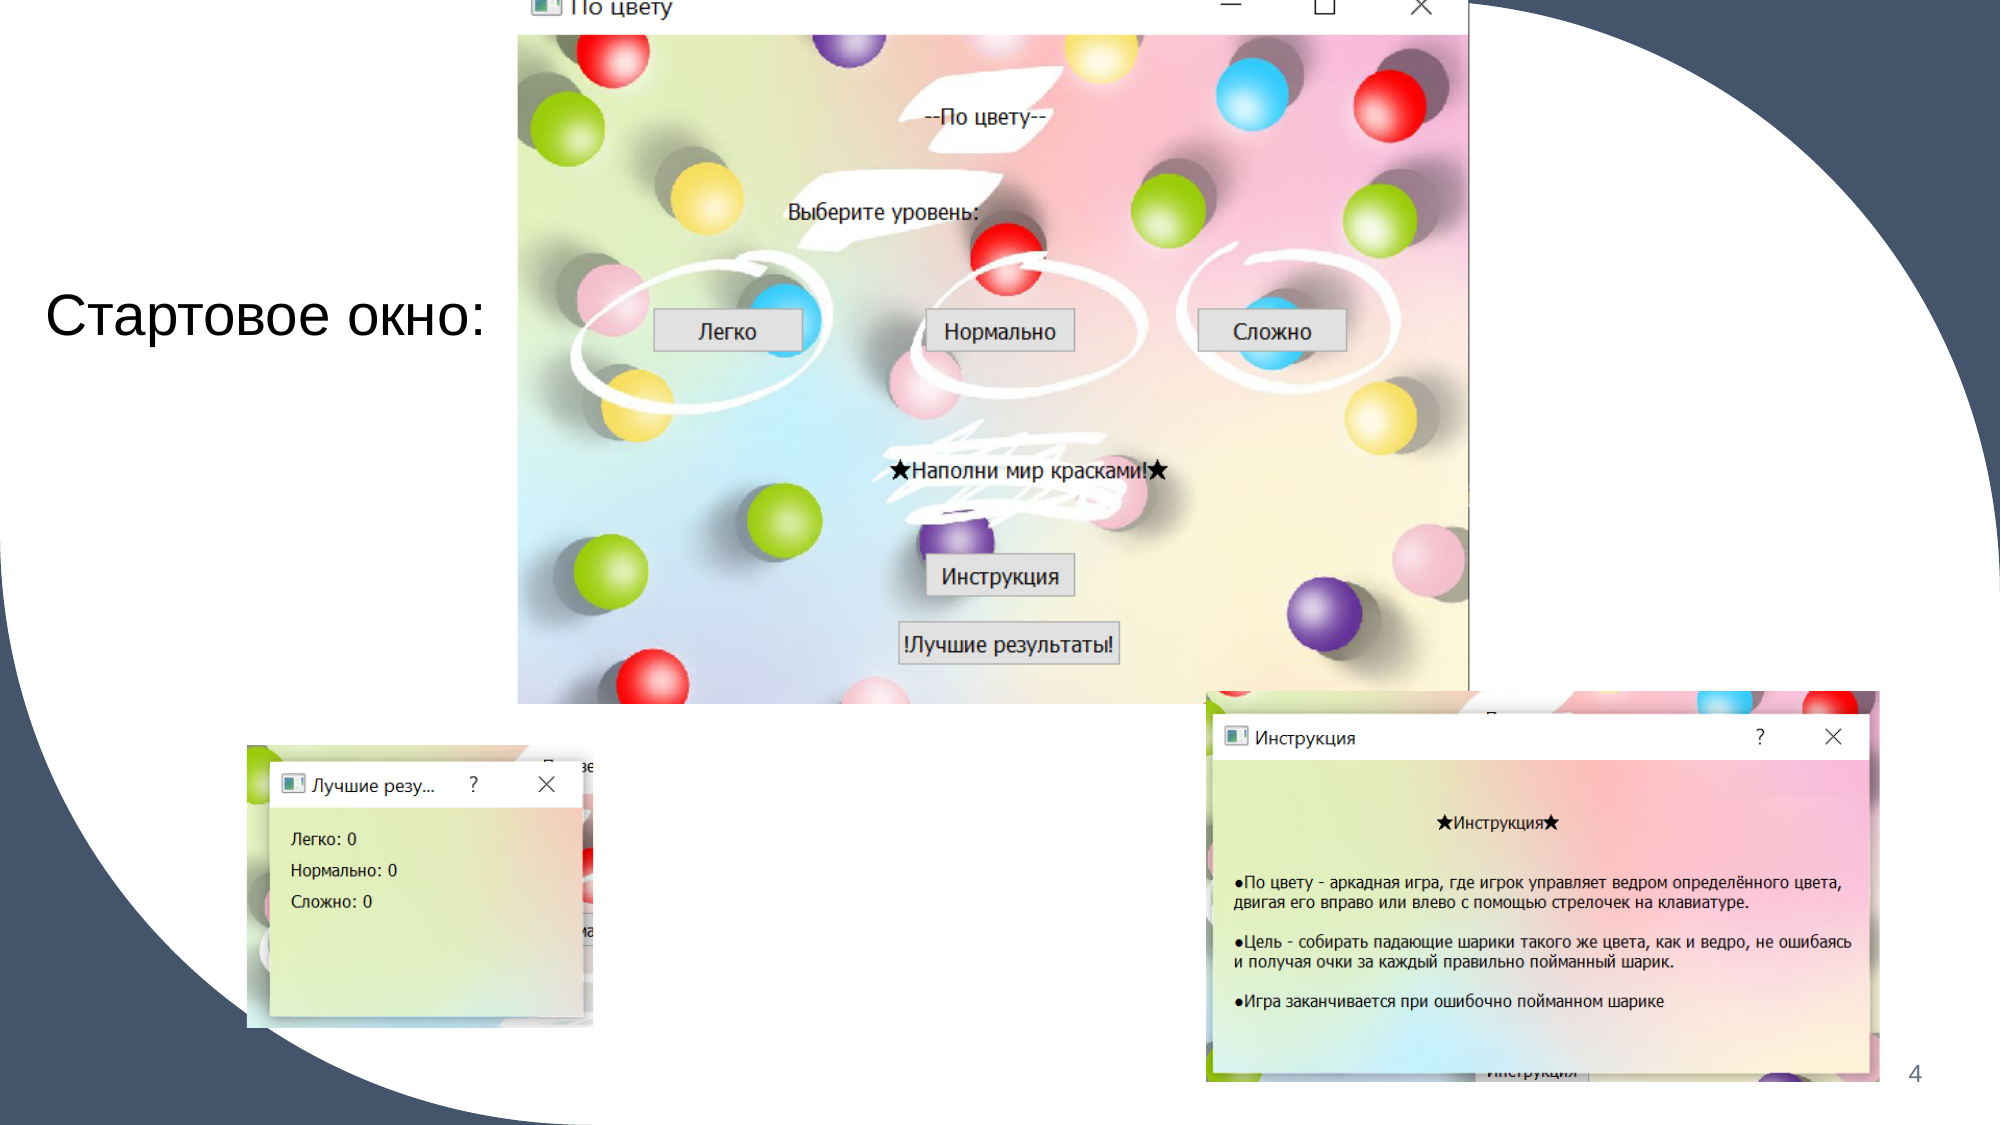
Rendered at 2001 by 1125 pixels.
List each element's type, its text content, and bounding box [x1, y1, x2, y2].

slide_number 4 [1665, 1042, 1938, 1103]
list Стартовое окно: [30, 278, 517, 452]
picture [246, 745, 594, 1028]
slide_number [62, 1042, 342, 1103]
picture [517, 0, 1880, 1082]
